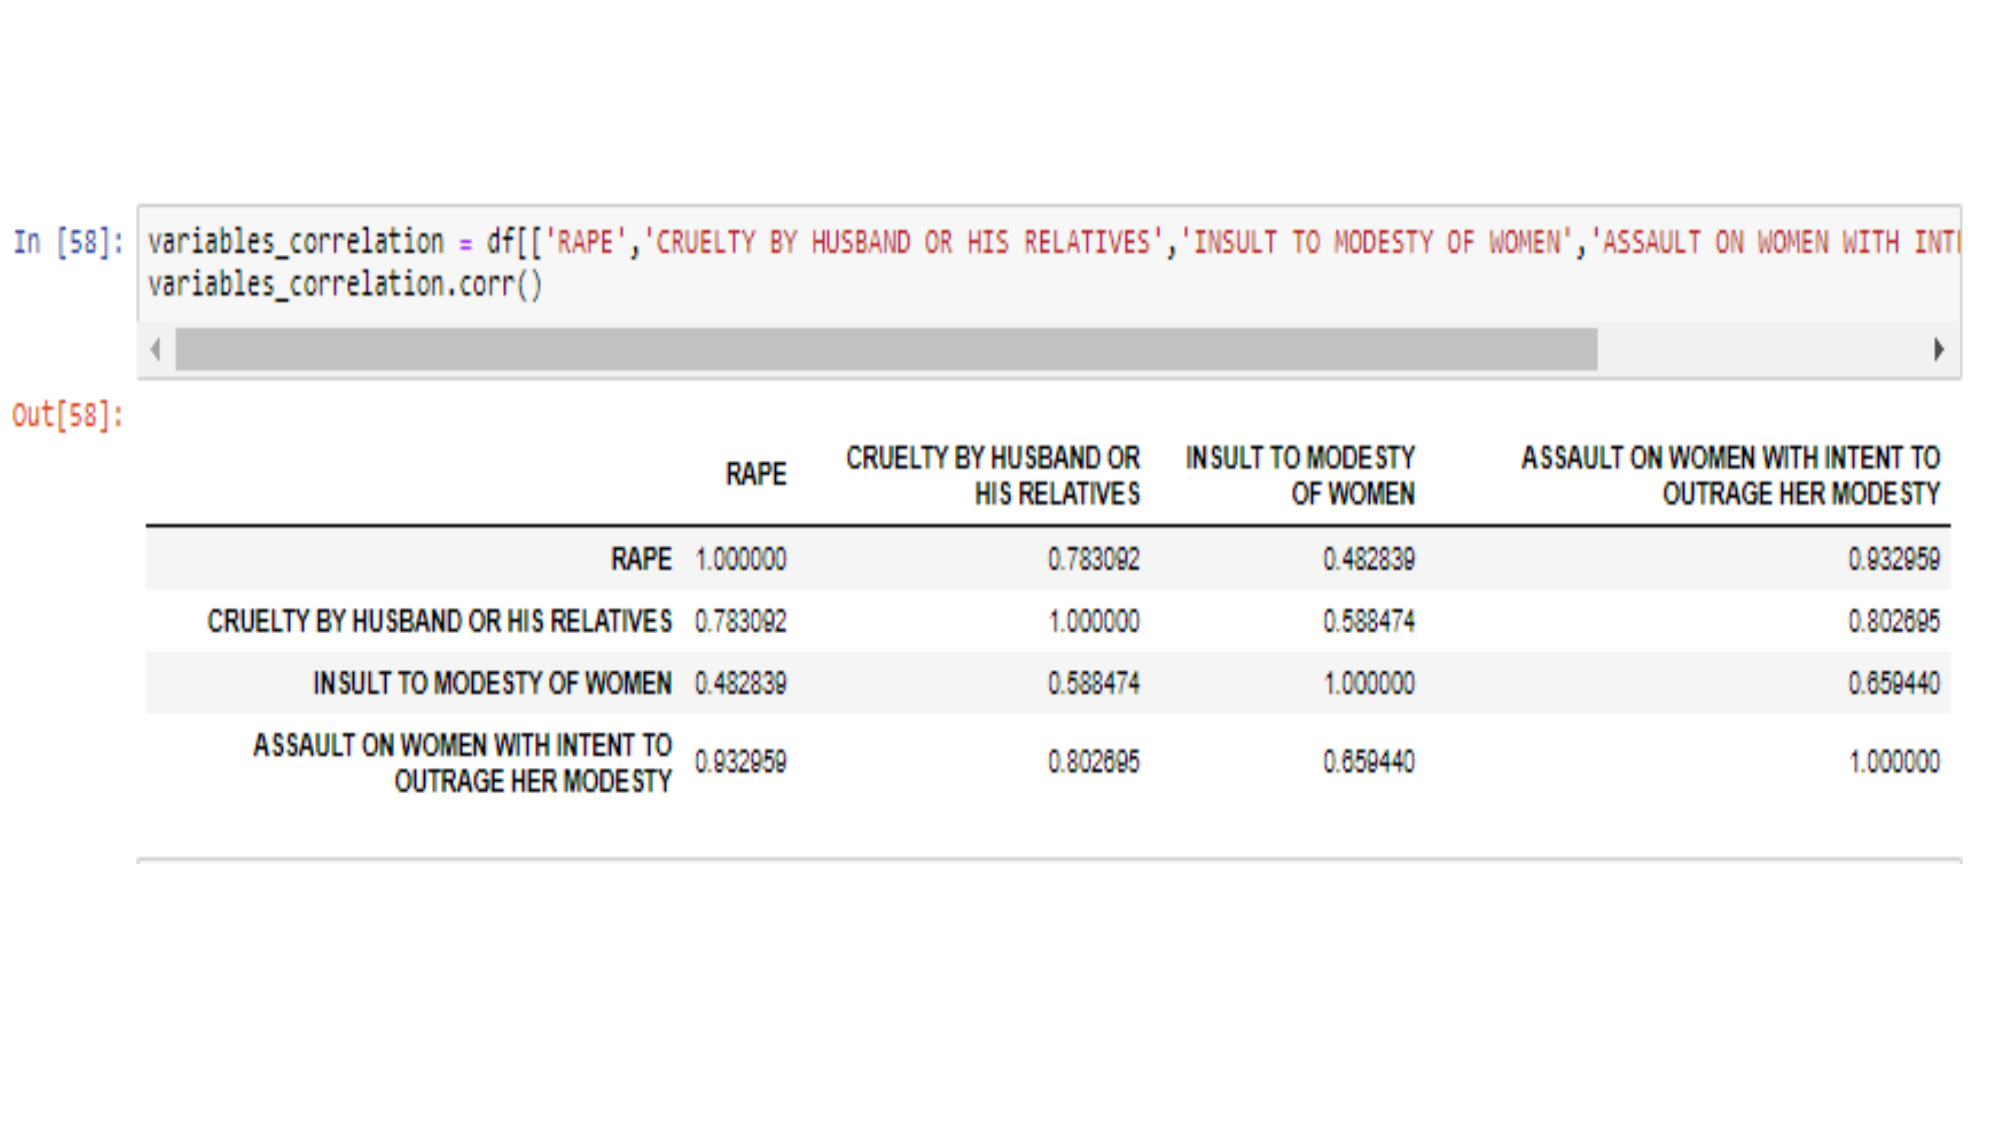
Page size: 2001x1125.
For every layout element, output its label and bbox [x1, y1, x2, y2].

picture [0, 173, 1975, 864]
